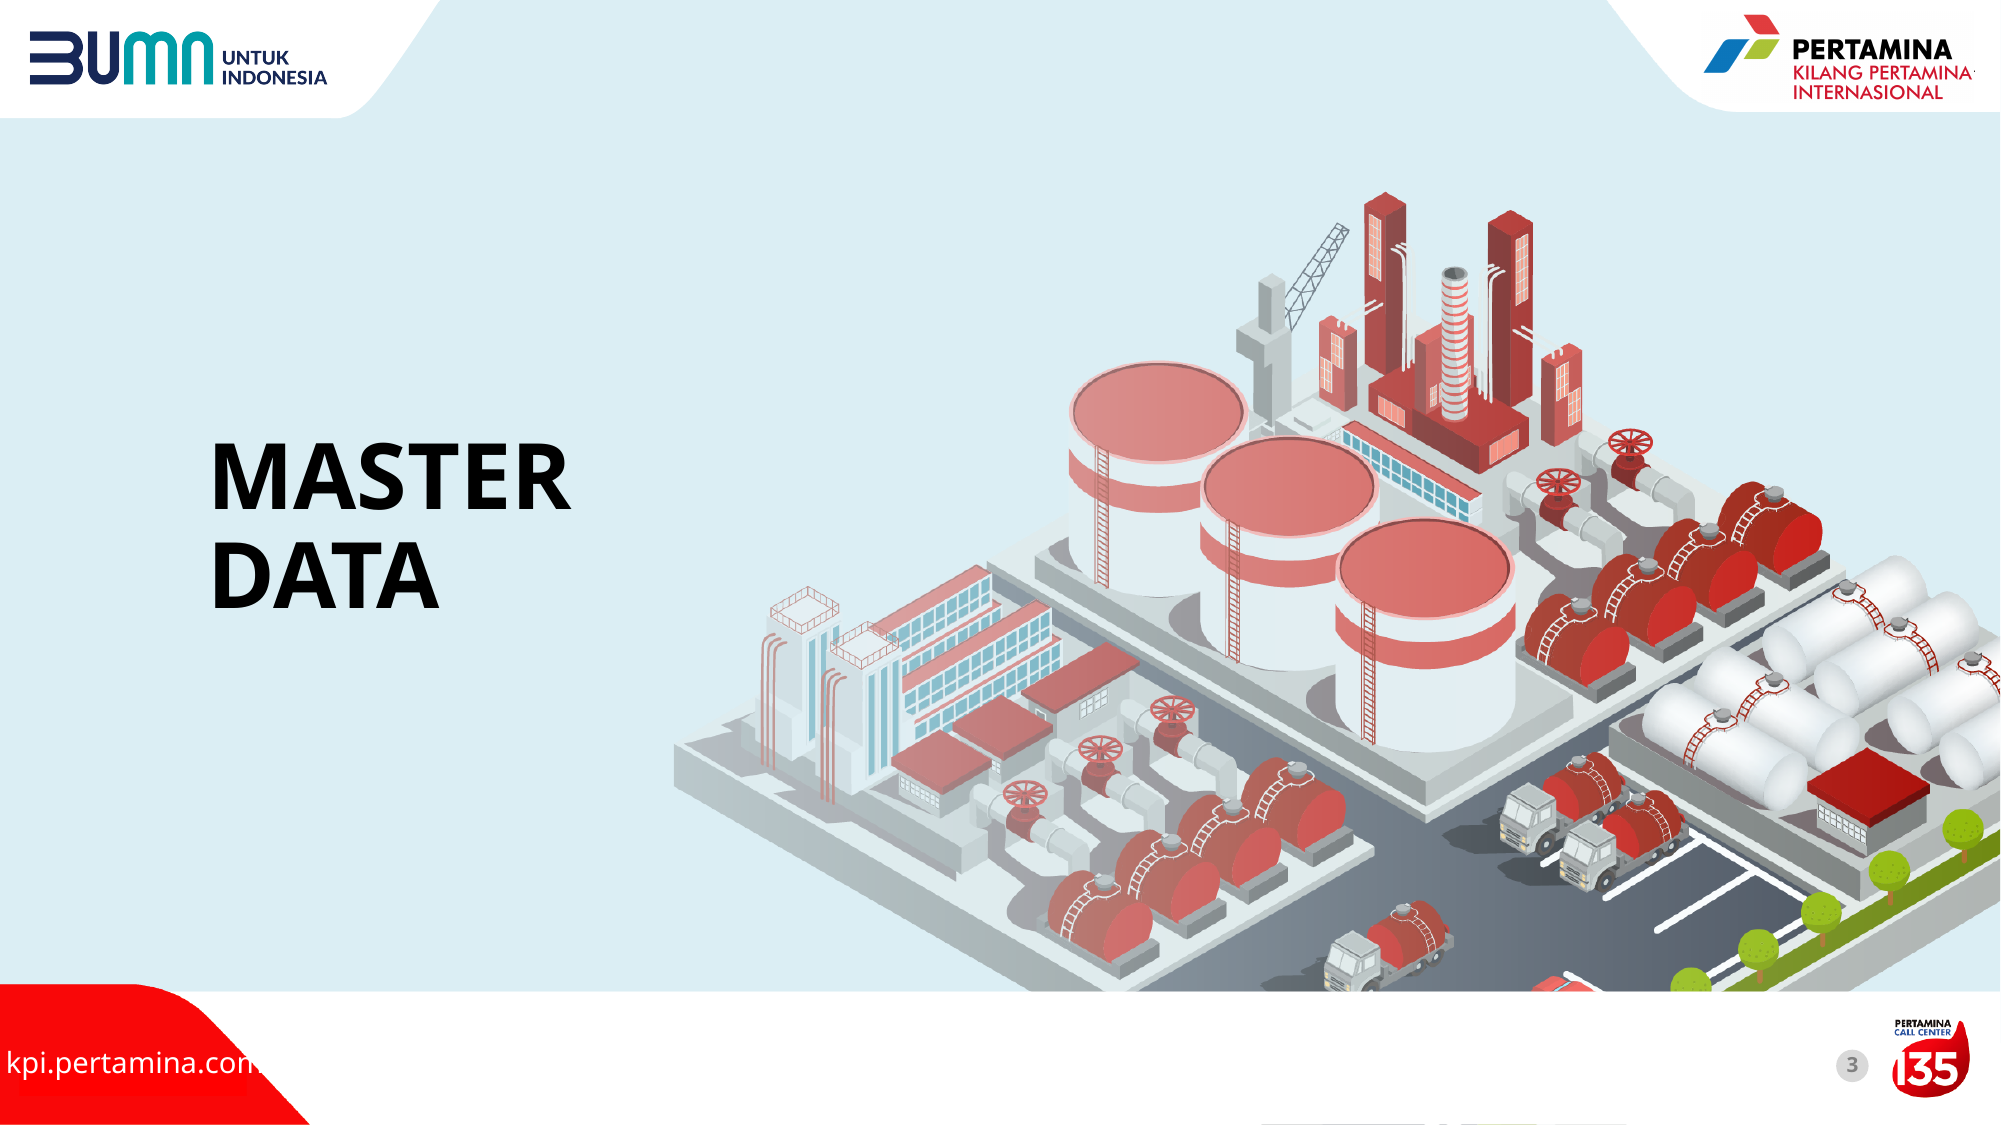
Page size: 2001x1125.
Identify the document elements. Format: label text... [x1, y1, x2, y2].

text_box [1550, 191, 1660, 984]
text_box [1416, 191, 1534, 984]
picture [1604, 0, 2001, 112]
title AMANDEMEN [1149, 191, 1267, 984]
text_box MASTER DATA [192, 423, 792, 517]
picture [18, 18, 340, 98]
title TAMBAH & EDIT ENGINEERING DATA [1283, 191, 1401, 984]
picture [0, 191, 2001, 1125]
